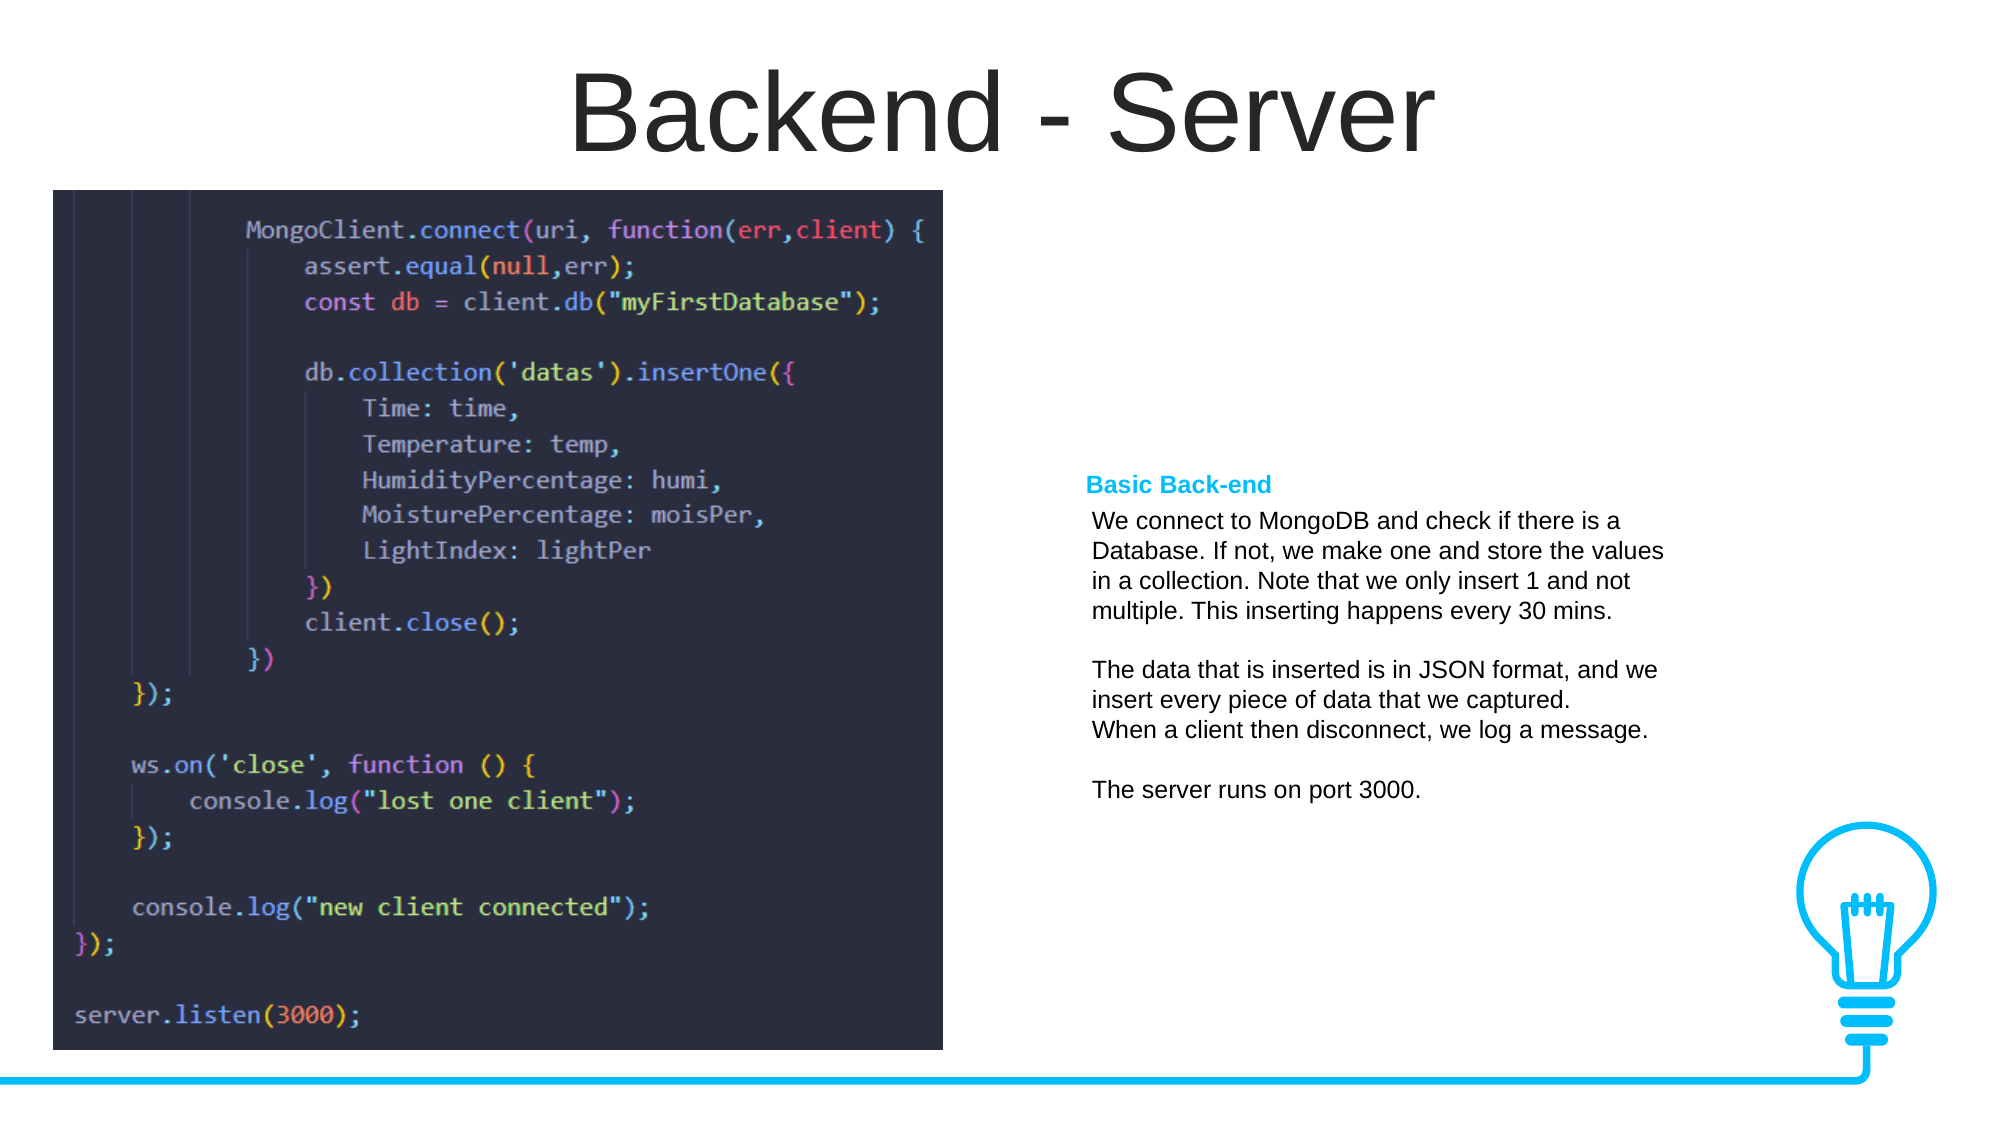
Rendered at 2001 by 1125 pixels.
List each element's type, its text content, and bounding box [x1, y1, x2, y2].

list Backend - Server [53, 55, 1952, 175]
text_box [1071, 461, 1694, 816]
picture [53, 190, 943, 1050]
